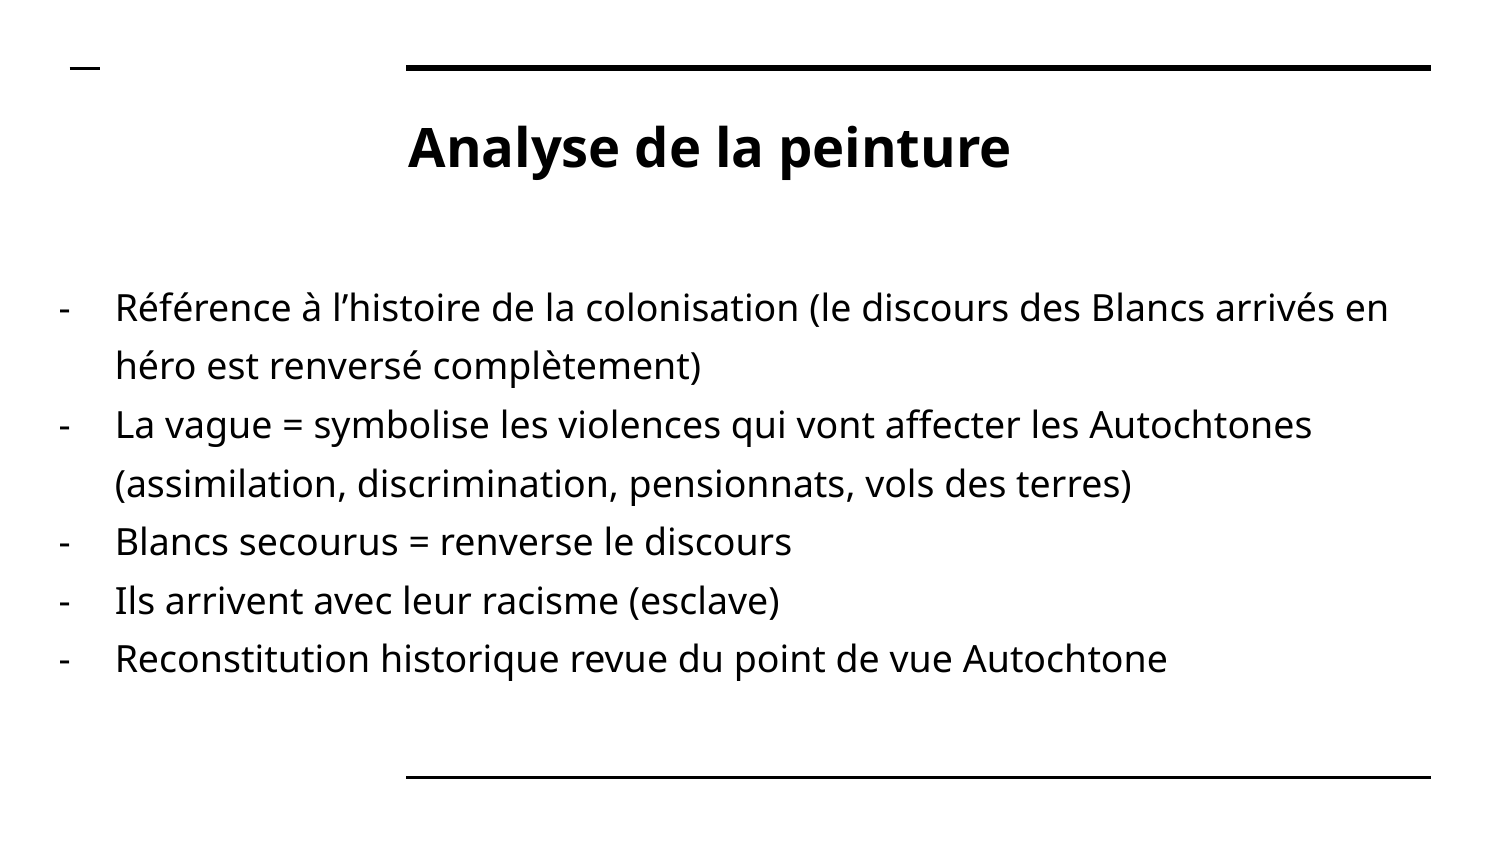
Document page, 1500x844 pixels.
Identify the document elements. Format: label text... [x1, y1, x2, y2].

list Référence à l’histoire de la colonisation (le discours des Blancs arrivés en héro est renversé complètement) La vague = symbolise les violences qui vont affecter les Autochtones (assimilation, discrimination, pensionnats, vols des terres) Blancs secourus = renverse le discours Ils arrivent avec leur racisme (esclave) Reconstitution historique revue du point de vue Autochtone [24, 258, 1470, 752]
title Analyse de la peinture [393, 94, 1431, 199]
